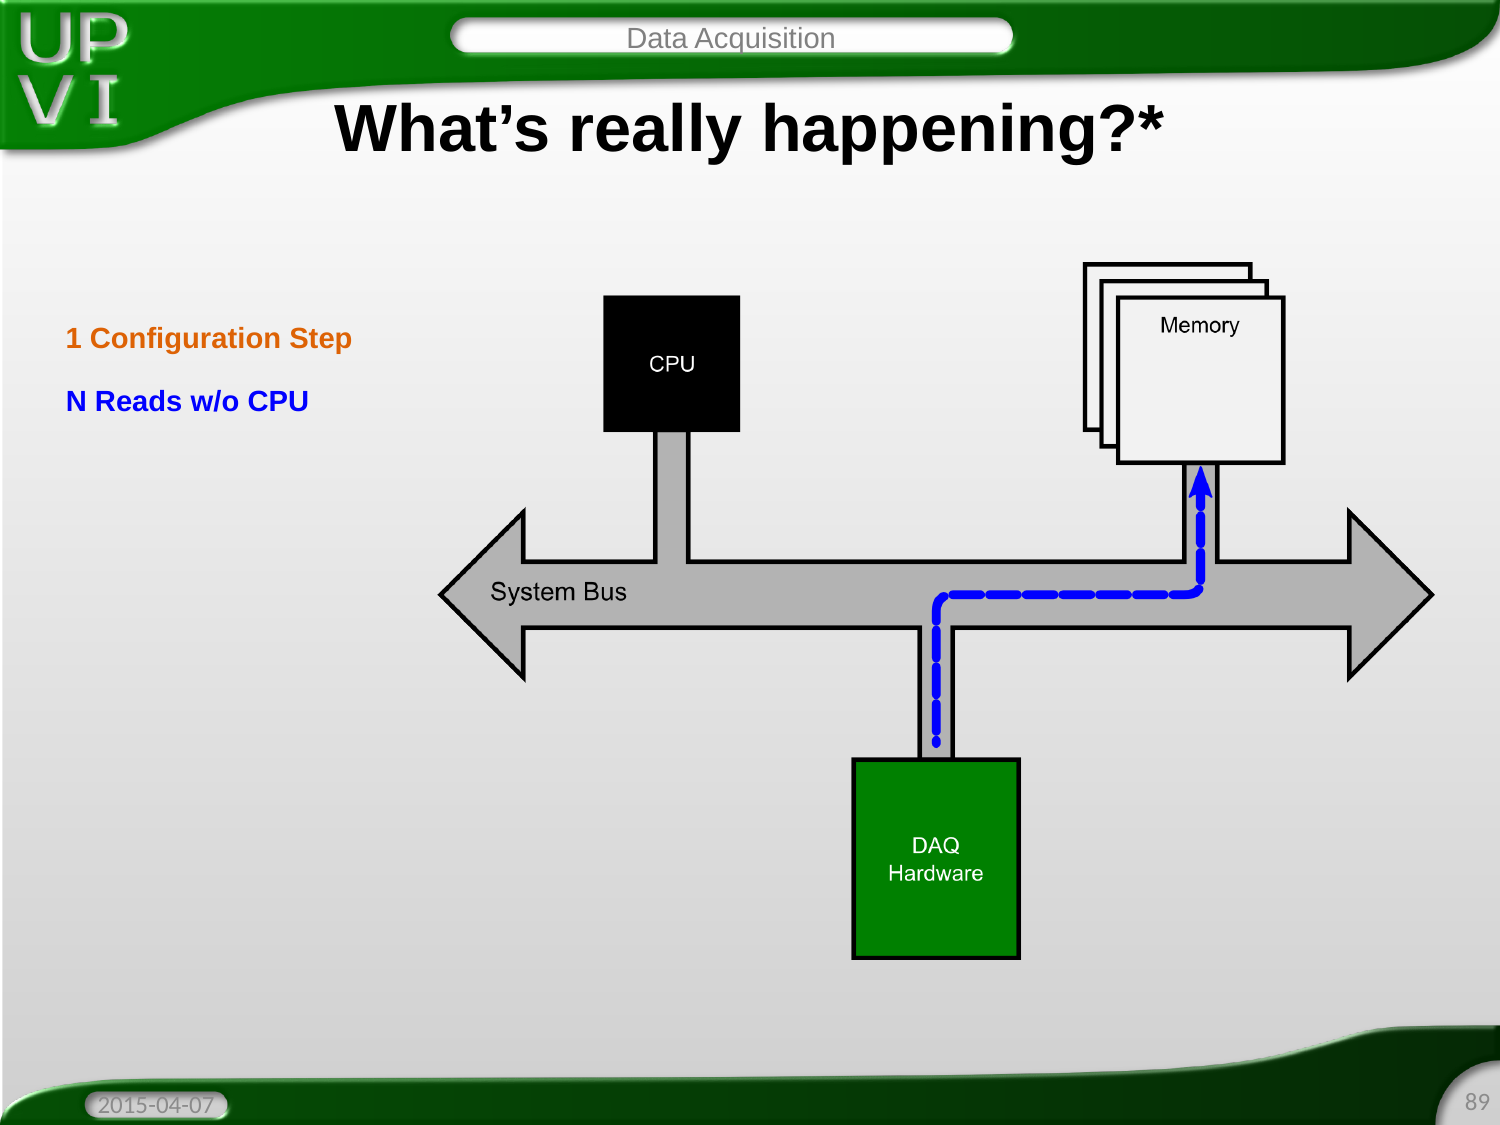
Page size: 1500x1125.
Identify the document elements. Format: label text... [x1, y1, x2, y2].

text_box 1 Configuration Step [50, 312, 368, 363]
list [437, 262, 1435, 961]
text_box N Reads w/o CPU [51, 374, 325, 425]
footer Data Acquisition [450, 6, 1013, 67]
title What’s really happening?* [75, 75, 1425, 175]
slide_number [75, 1073, 238, 1125]
slide_number 89 [1155, 1069, 1500, 1125]
picture [0, 0, 1500, 1125]
